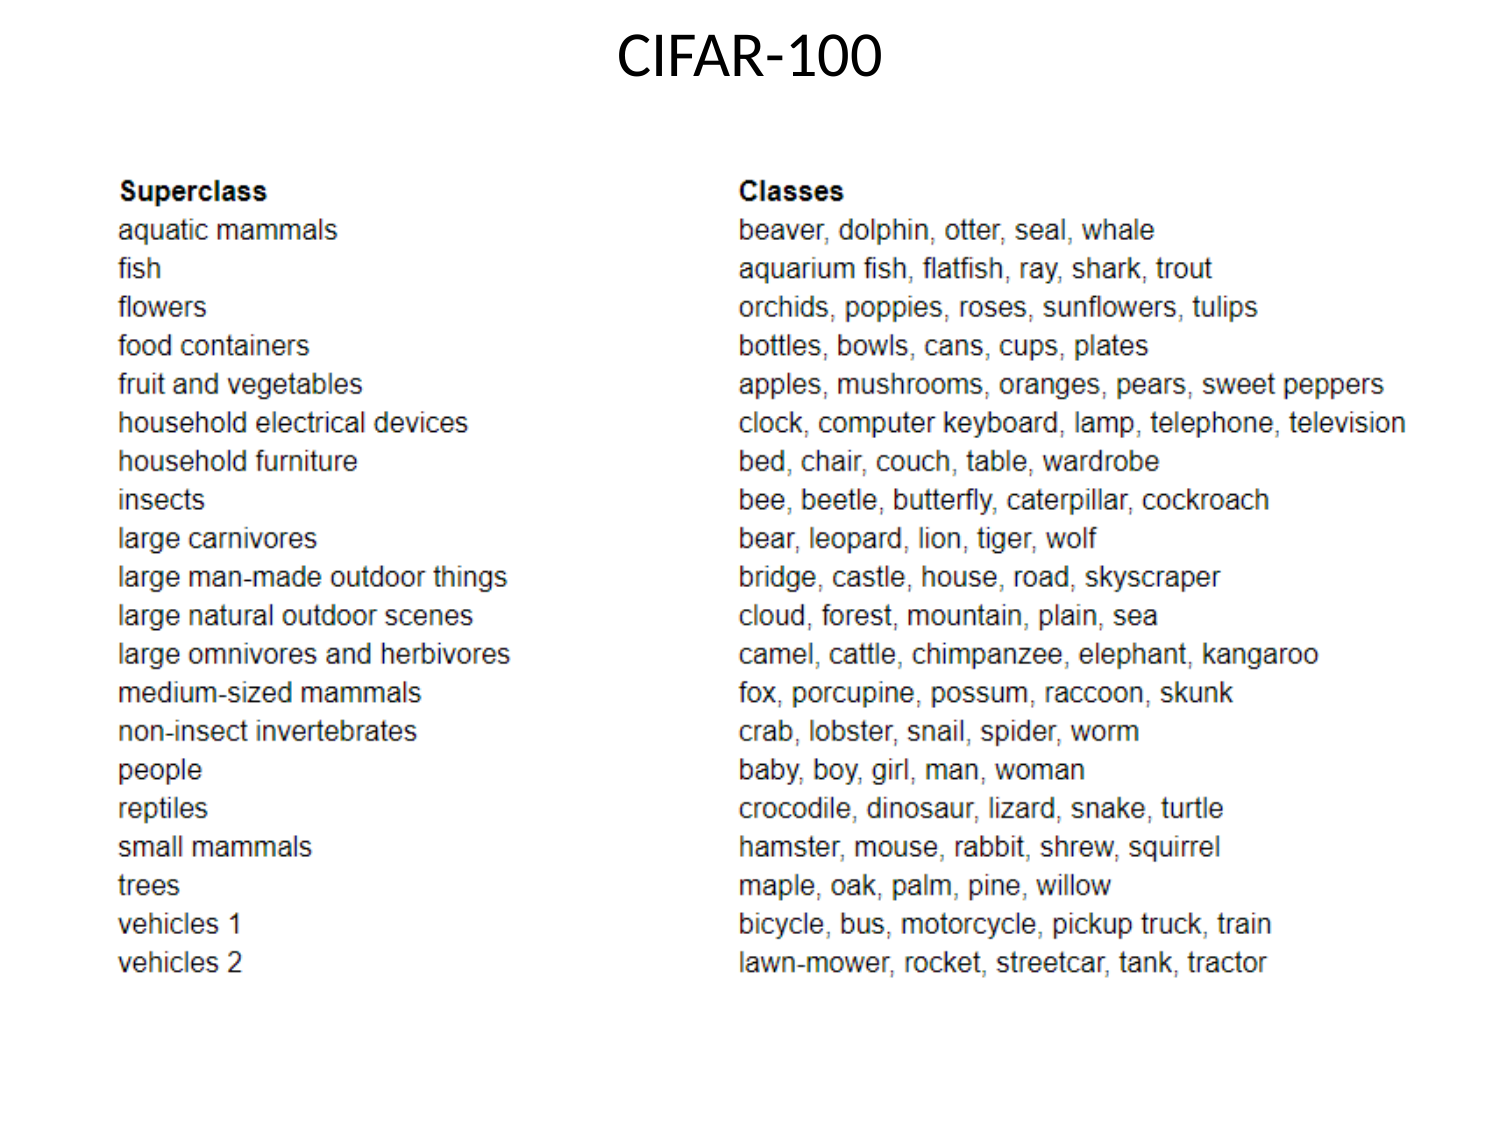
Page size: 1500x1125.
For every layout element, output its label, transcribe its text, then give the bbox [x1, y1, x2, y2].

title CIFAR-100 [75, 4, 1425, 98]
picture [99, 174, 1441, 1001]
